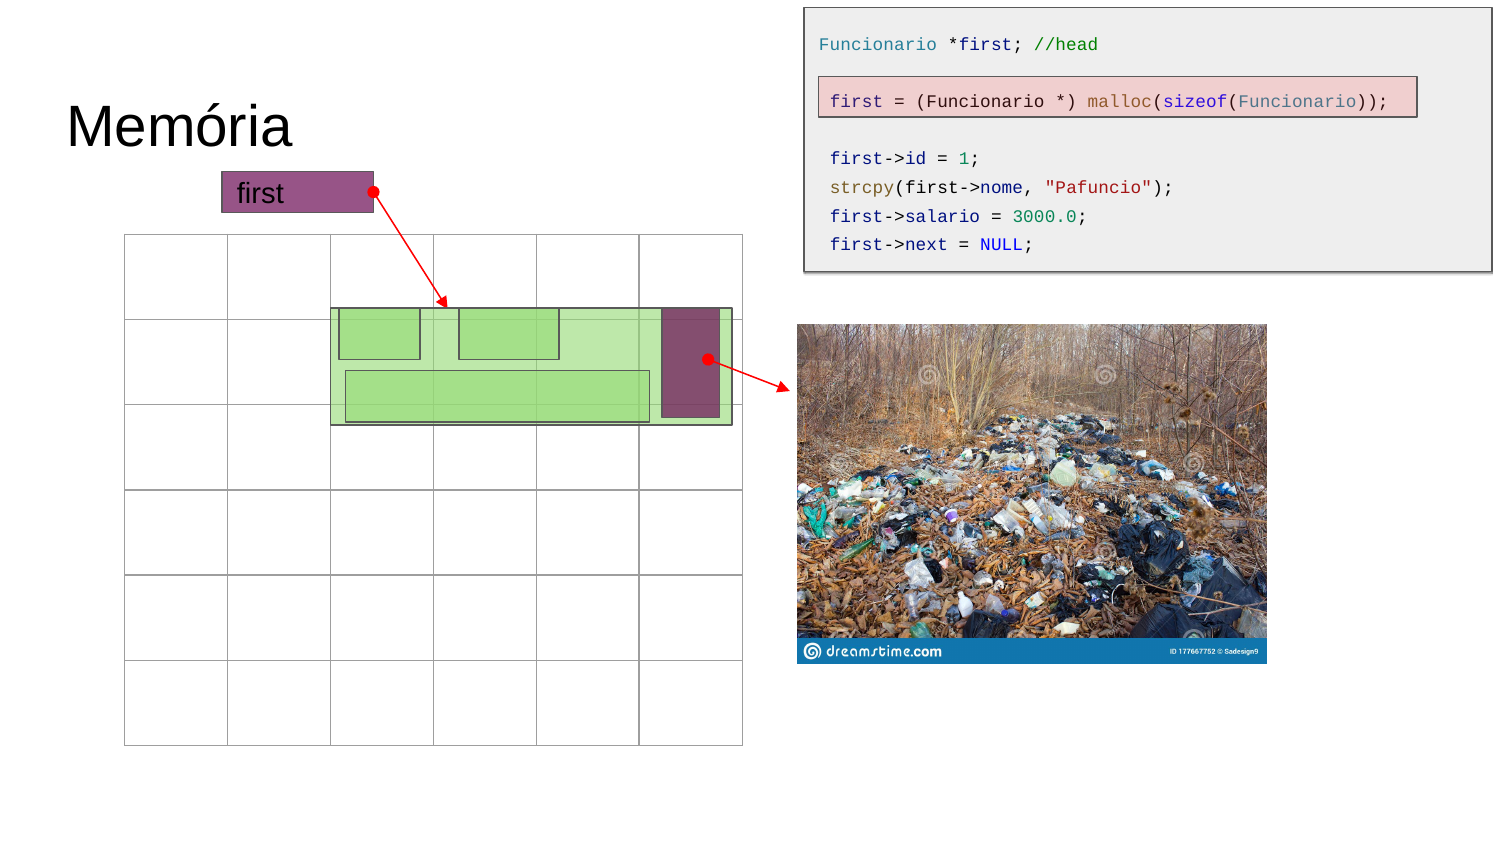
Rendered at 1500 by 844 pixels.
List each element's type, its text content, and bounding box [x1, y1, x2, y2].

table_header [434, 235, 536, 307]
table_cell [228, 491, 330, 574]
table_cell [125, 405, 227, 489]
text_box [702, 353, 790, 393]
table_cell [228, 405, 330, 489]
table_cell [640, 405, 742, 489]
text_box [662, 307, 720, 418]
table_cell [537, 425, 638, 489]
text_box Funcionario *first; //head first = (Funcionario *) malloc(sizeof(Funcionario)); first->id = 1; strcpy(first->nome, "Pafuncio"); first->salario = 3000.0; first->next = NULL; [804, 7, 1493, 272]
table_cell [125, 576, 227, 660]
table_cell [640, 576, 742, 660]
table_cell [125, 320, 227, 404]
text_box [818, 76, 1418, 118]
text_box Memória [51, 72, 803, 167]
text_box [339, 307, 421, 360]
table_cell [537, 491, 638, 574]
table_cell [733, 320, 742, 372]
table_cell [434, 661, 536, 745]
table_cell [228, 576, 330, 660]
table_header [640, 235, 742, 319]
text_box [345, 370, 650, 422]
table_cell [537, 661, 638, 745]
table_cell [331, 576, 433, 660]
table_cell [125, 491, 227, 574]
table_cell [434, 491, 536, 574]
text_box [330, 307, 733, 425]
table_cell [331, 661, 433, 745]
table_cell [434, 576, 536, 660]
table_cell [228, 320, 330, 404]
table_cell [125, 661, 227, 745]
table_header [125, 235, 227, 319]
table_header [228, 235, 330, 319]
table_header [537, 235, 638, 307]
text_box [458, 307, 560, 360]
picture [796, 324, 1268, 665]
text_box [367, 185, 448, 307]
table_cell [733, 370, 742, 404]
table_cell [228, 661, 330, 745]
table_cell [640, 491, 742, 574]
table_cell [434, 425, 536, 489]
table_header [331, 235, 433, 307]
table_cell [331, 425, 433, 489]
table_cell [640, 661, 742, 745]
table_cell [331, 491, 433, 574]
table_cell [537, 576, 638, 660]
text_box first [221, 171, 374, 213]
